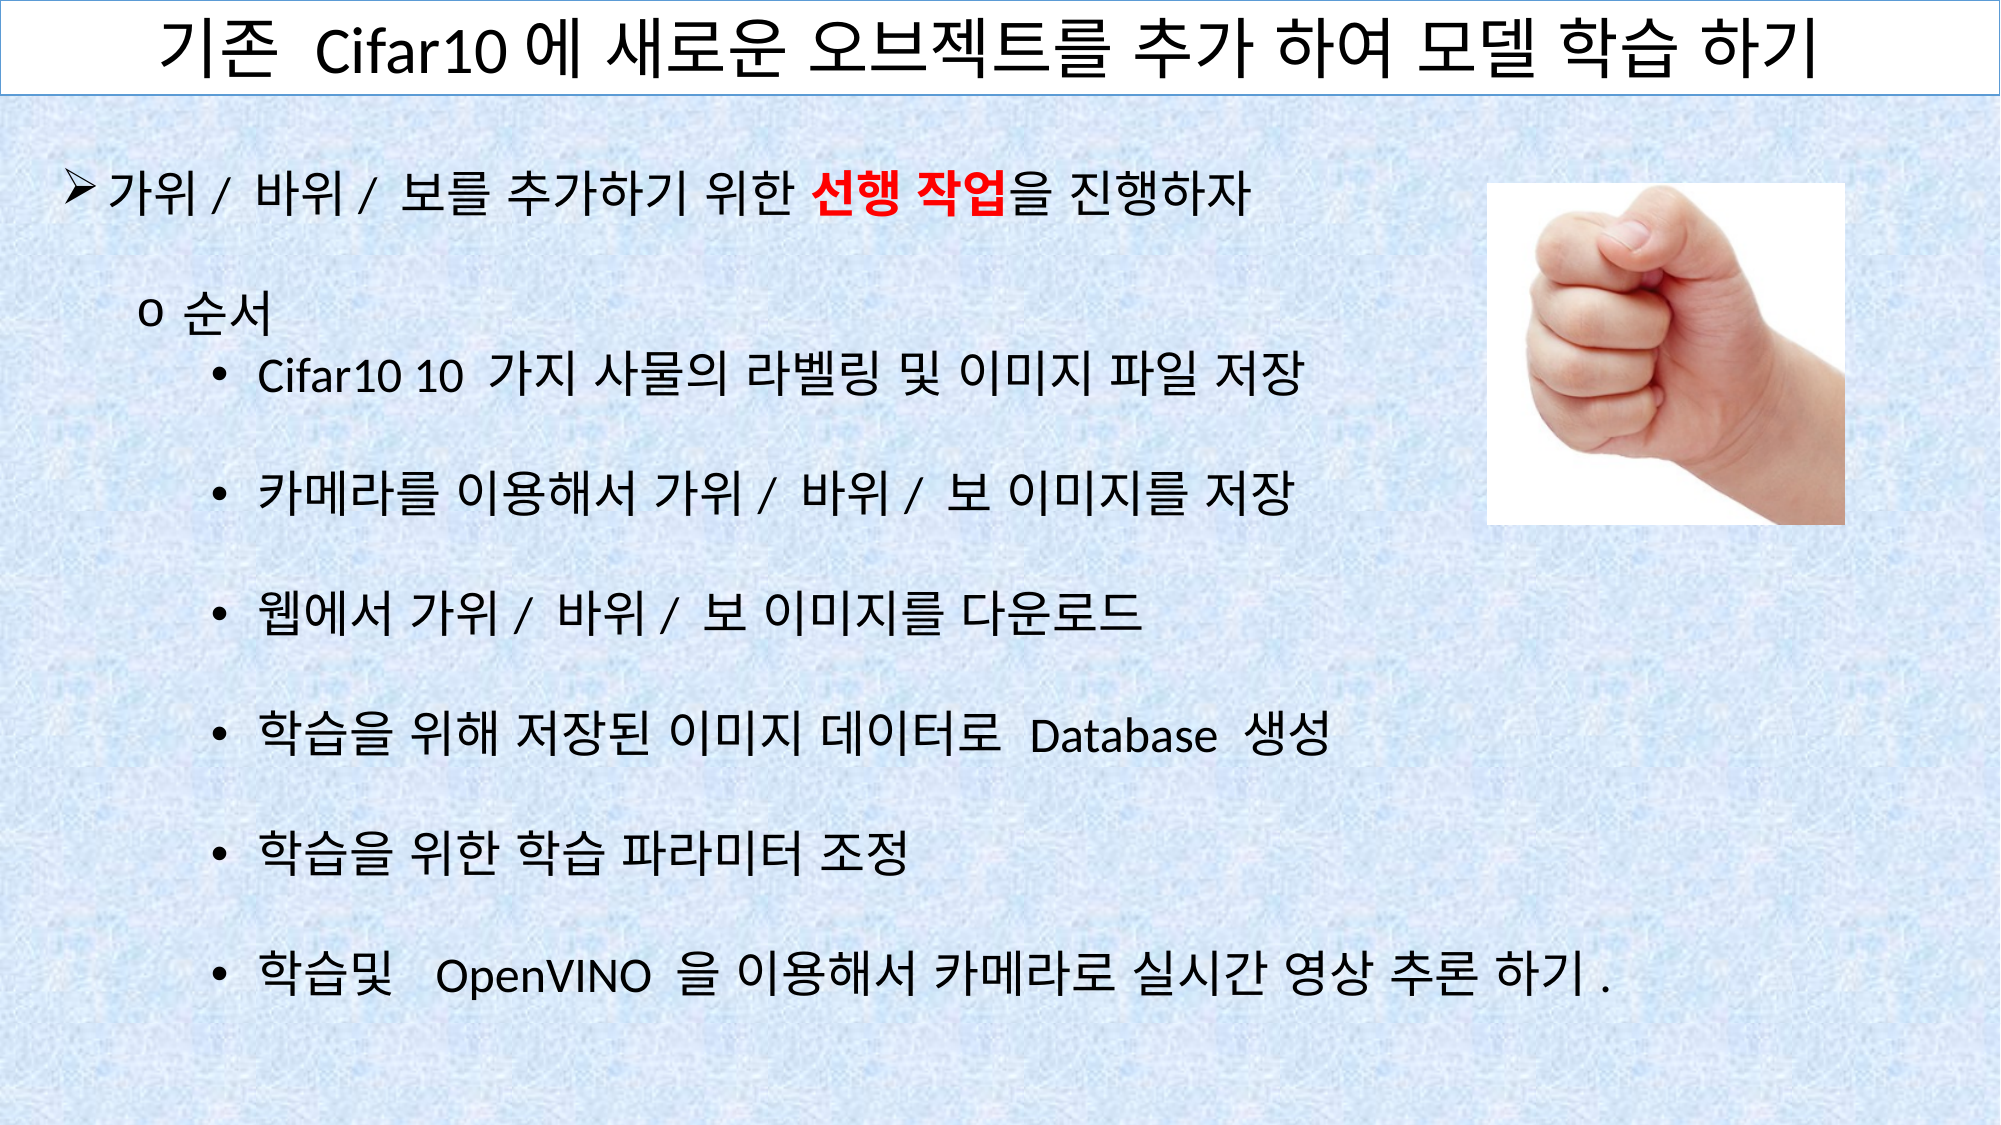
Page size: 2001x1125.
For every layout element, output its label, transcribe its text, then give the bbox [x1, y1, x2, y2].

picture [0, 0, 2001, 1125]
text_box 가위/ 바위/ 보를 추가하기 위한 선행 작업을 진행하자 순서 Cifar10 10 가지 사물의 라벨링 및 이미지 파일 저장 카메라를 이용해서 가위/ 바위/ 보 이미지를 저장 웹에서 가위/ 바위/ 보 이미지를 다운로드 학습을 위해 저장된 이미지 데이터로 Database 생성 학습을 위한 학습 파라미터 조정 학습및 OpenVINO 을 이용해서 카메라로 실시간 영상 추론 하기. [46, 155, 1954, 1116]
text_box 기존 Cifar10에 새로운 오브젝트를 추가 하여 모델 학습 하기 [0, 0, 2000, 96]
